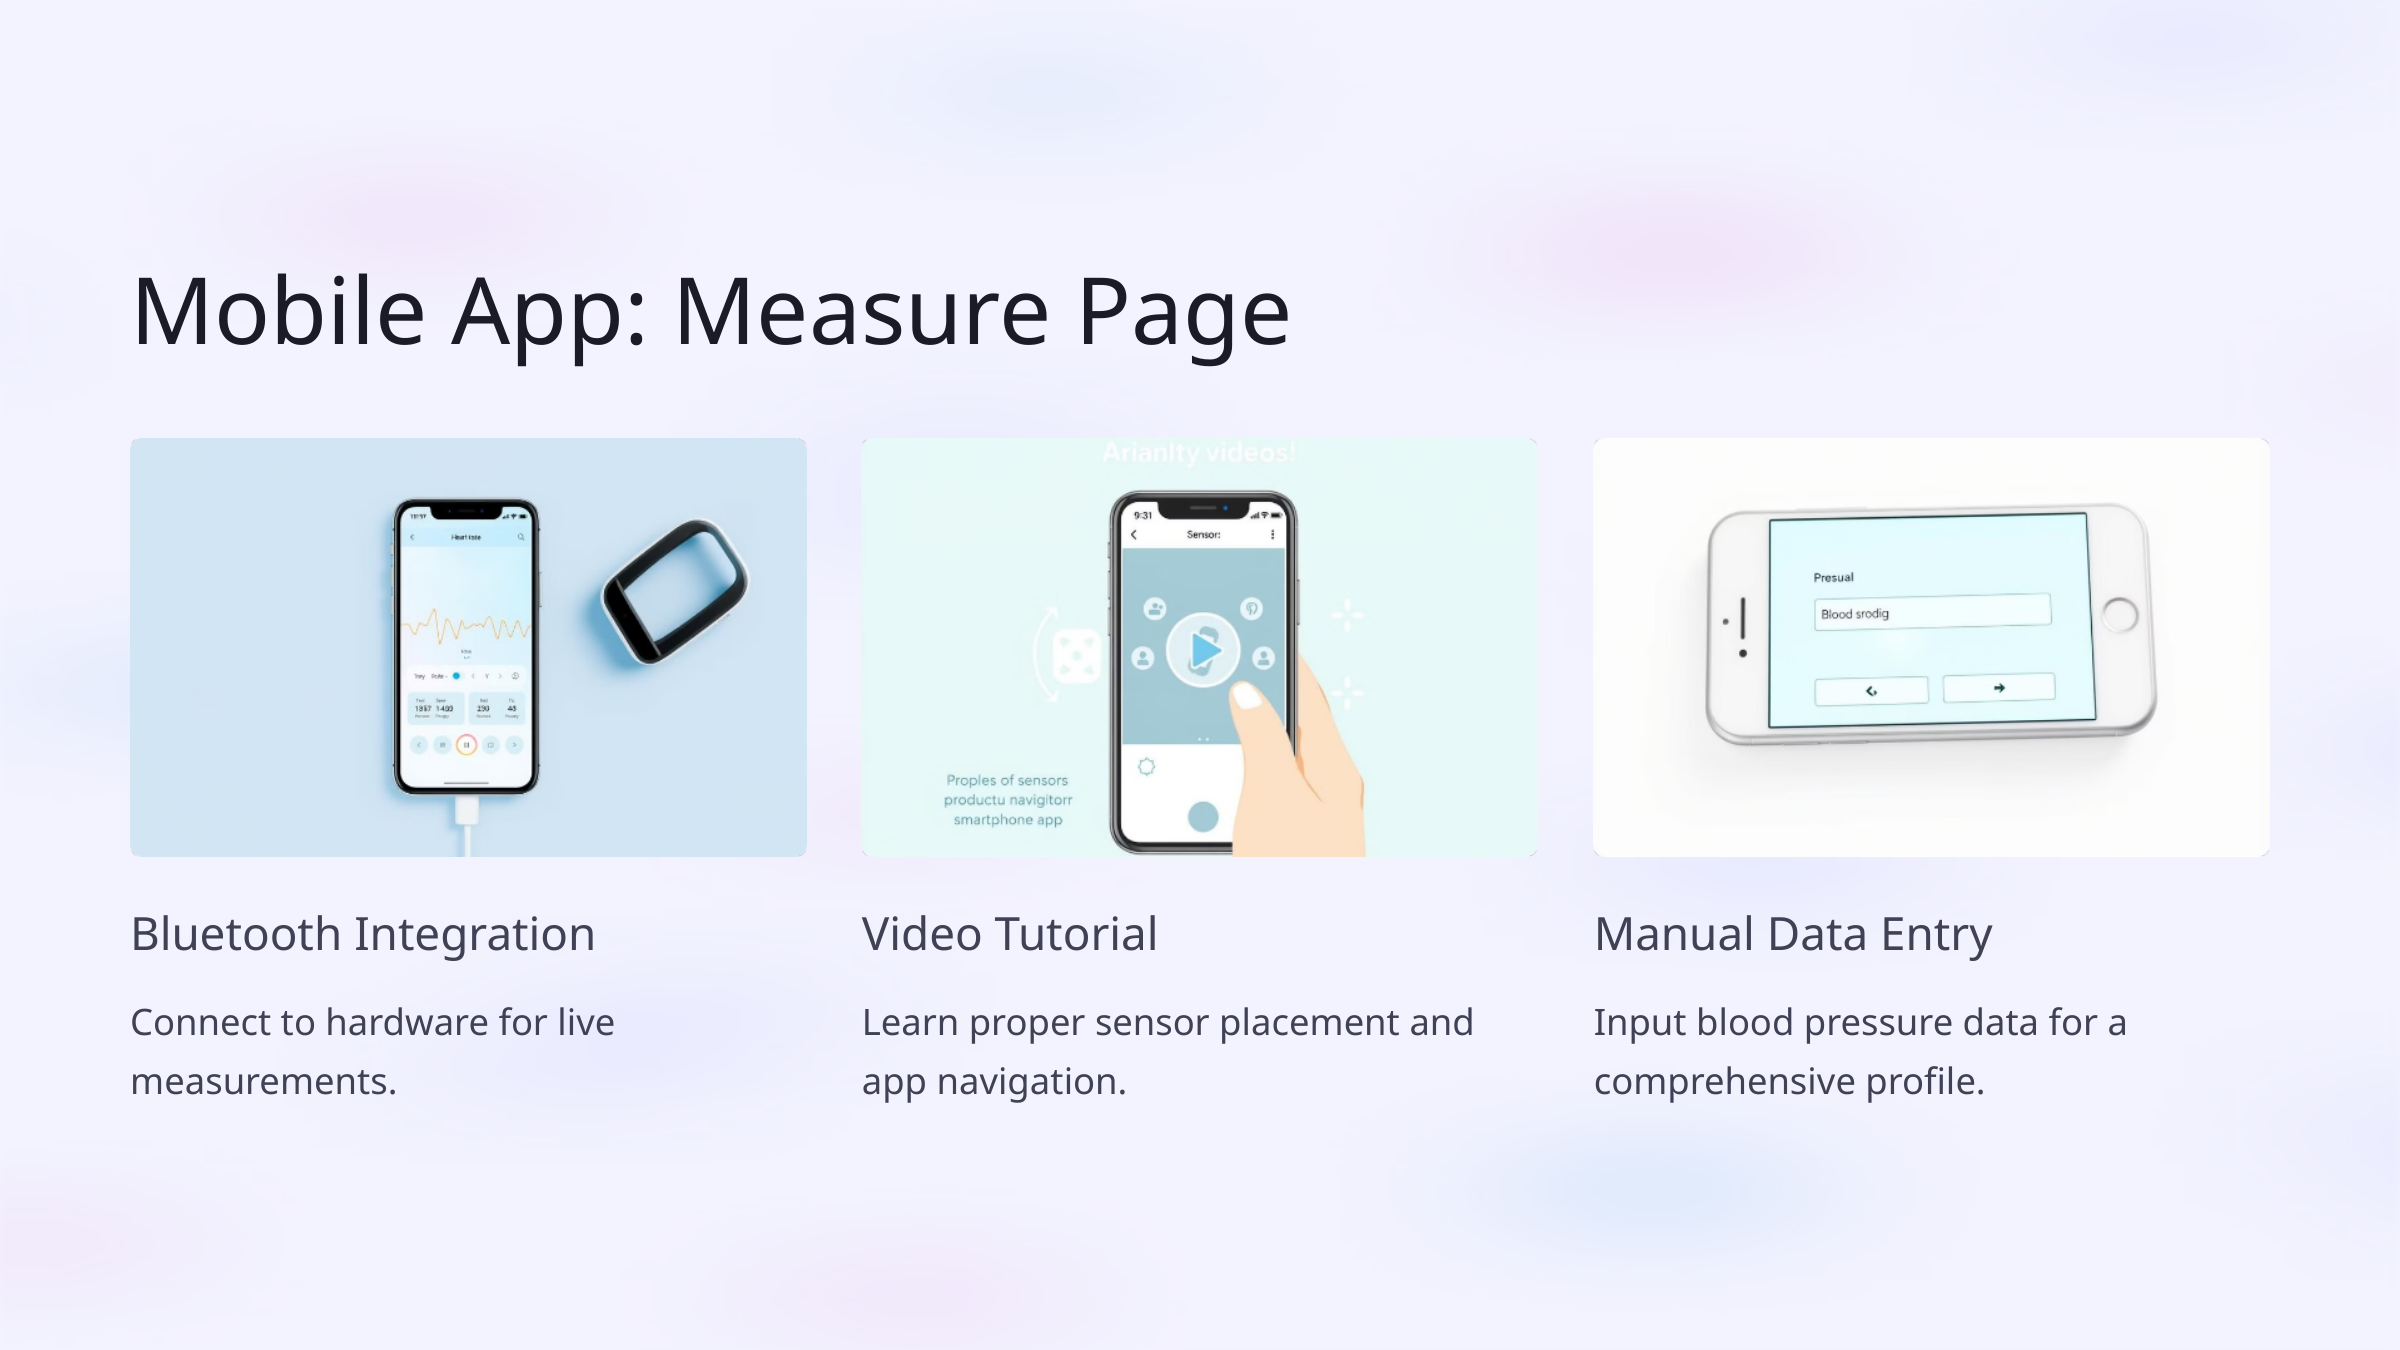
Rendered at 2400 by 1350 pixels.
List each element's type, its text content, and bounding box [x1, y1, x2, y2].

picture [861, 438, 1538, 857]
text_box Learn proper sensor placement and app navigation. [861, 983, 1538, 1103]
text_box Connect to hardware for live measurements. [130, 983, 807, 1103]
text_box Manual Data Entry [1593, 902, 2059, 961]
text_box Video Tutorial [861, 902, 1327, 961]
picture [1593, 438, 2270, 857]
picture [130, 438, 807, 857]
text_box Mobile App: Measure Page [130, 247, 1269, 364]
text_box Bluetooth Integration [130, 902, 596, 961]
text_box Input blood pressure data for a comprehensive profile. [1593, 983, 2270, 1103]
